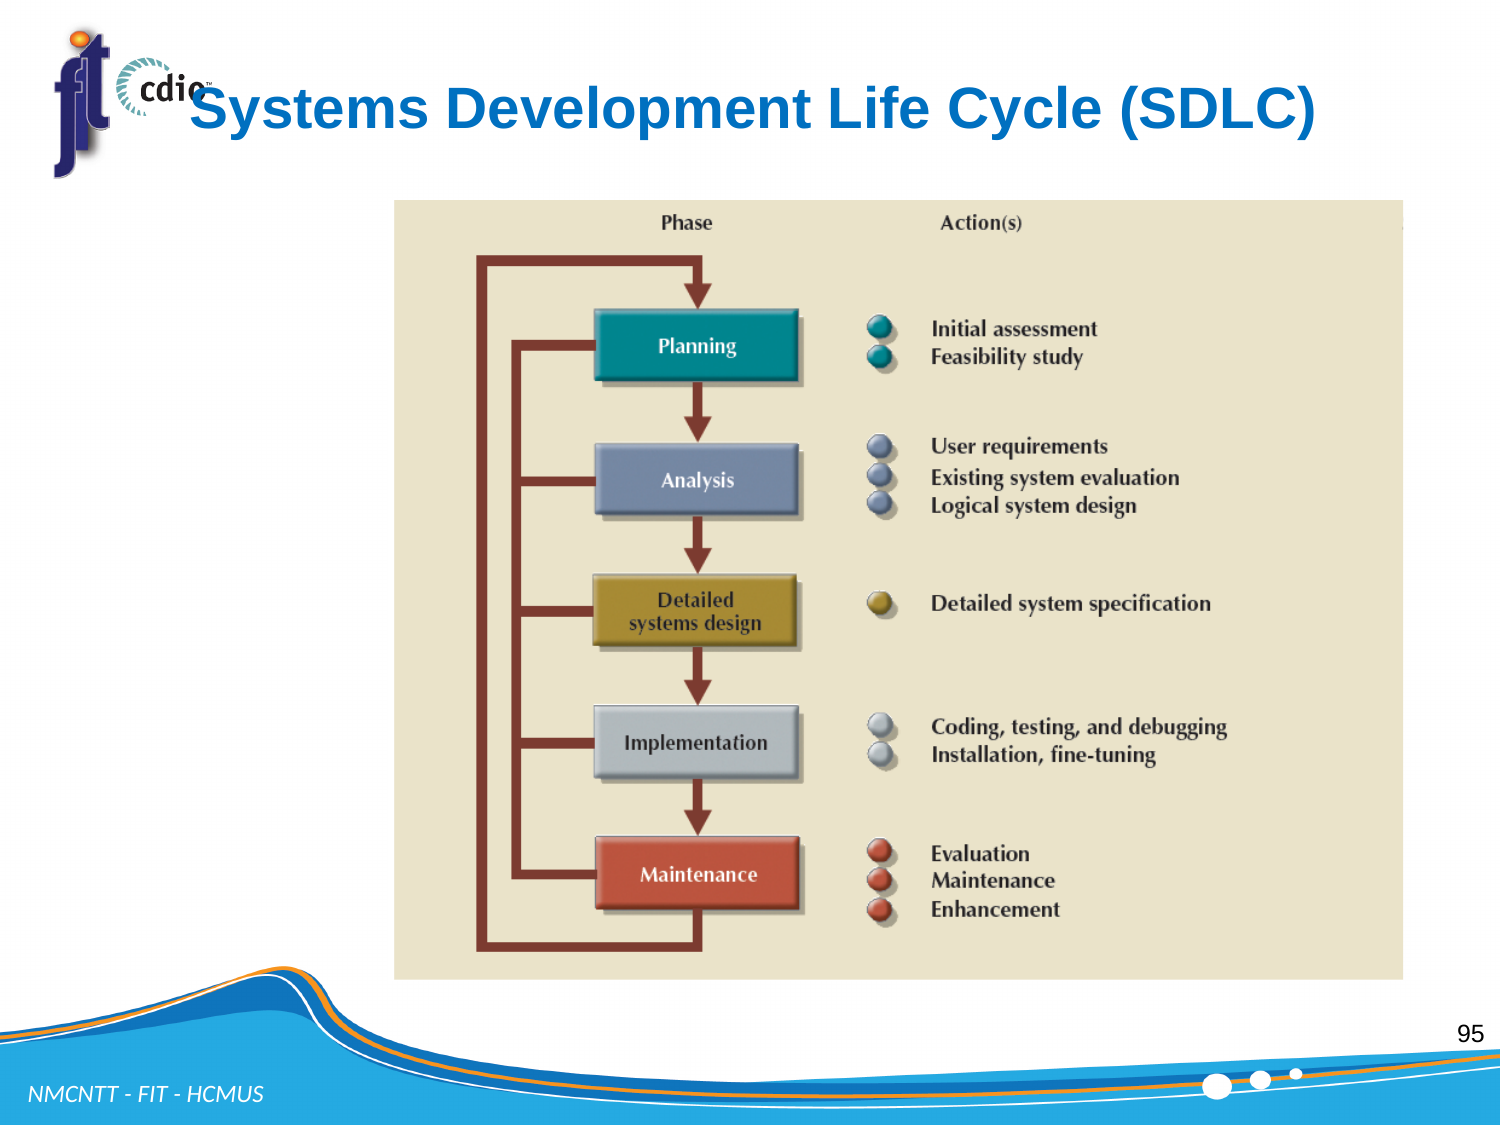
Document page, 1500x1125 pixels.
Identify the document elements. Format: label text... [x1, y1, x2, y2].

text_box NMCNTT - FIT - HCMUS [12, 1062, 488, 1123]
title Systems Development Life Cycle (SDLC) [174, 0, 1500, 215]
picture [0, 0, 1500, 1125]
slide_number 95 [1149, 1002, 1500, 1063]
